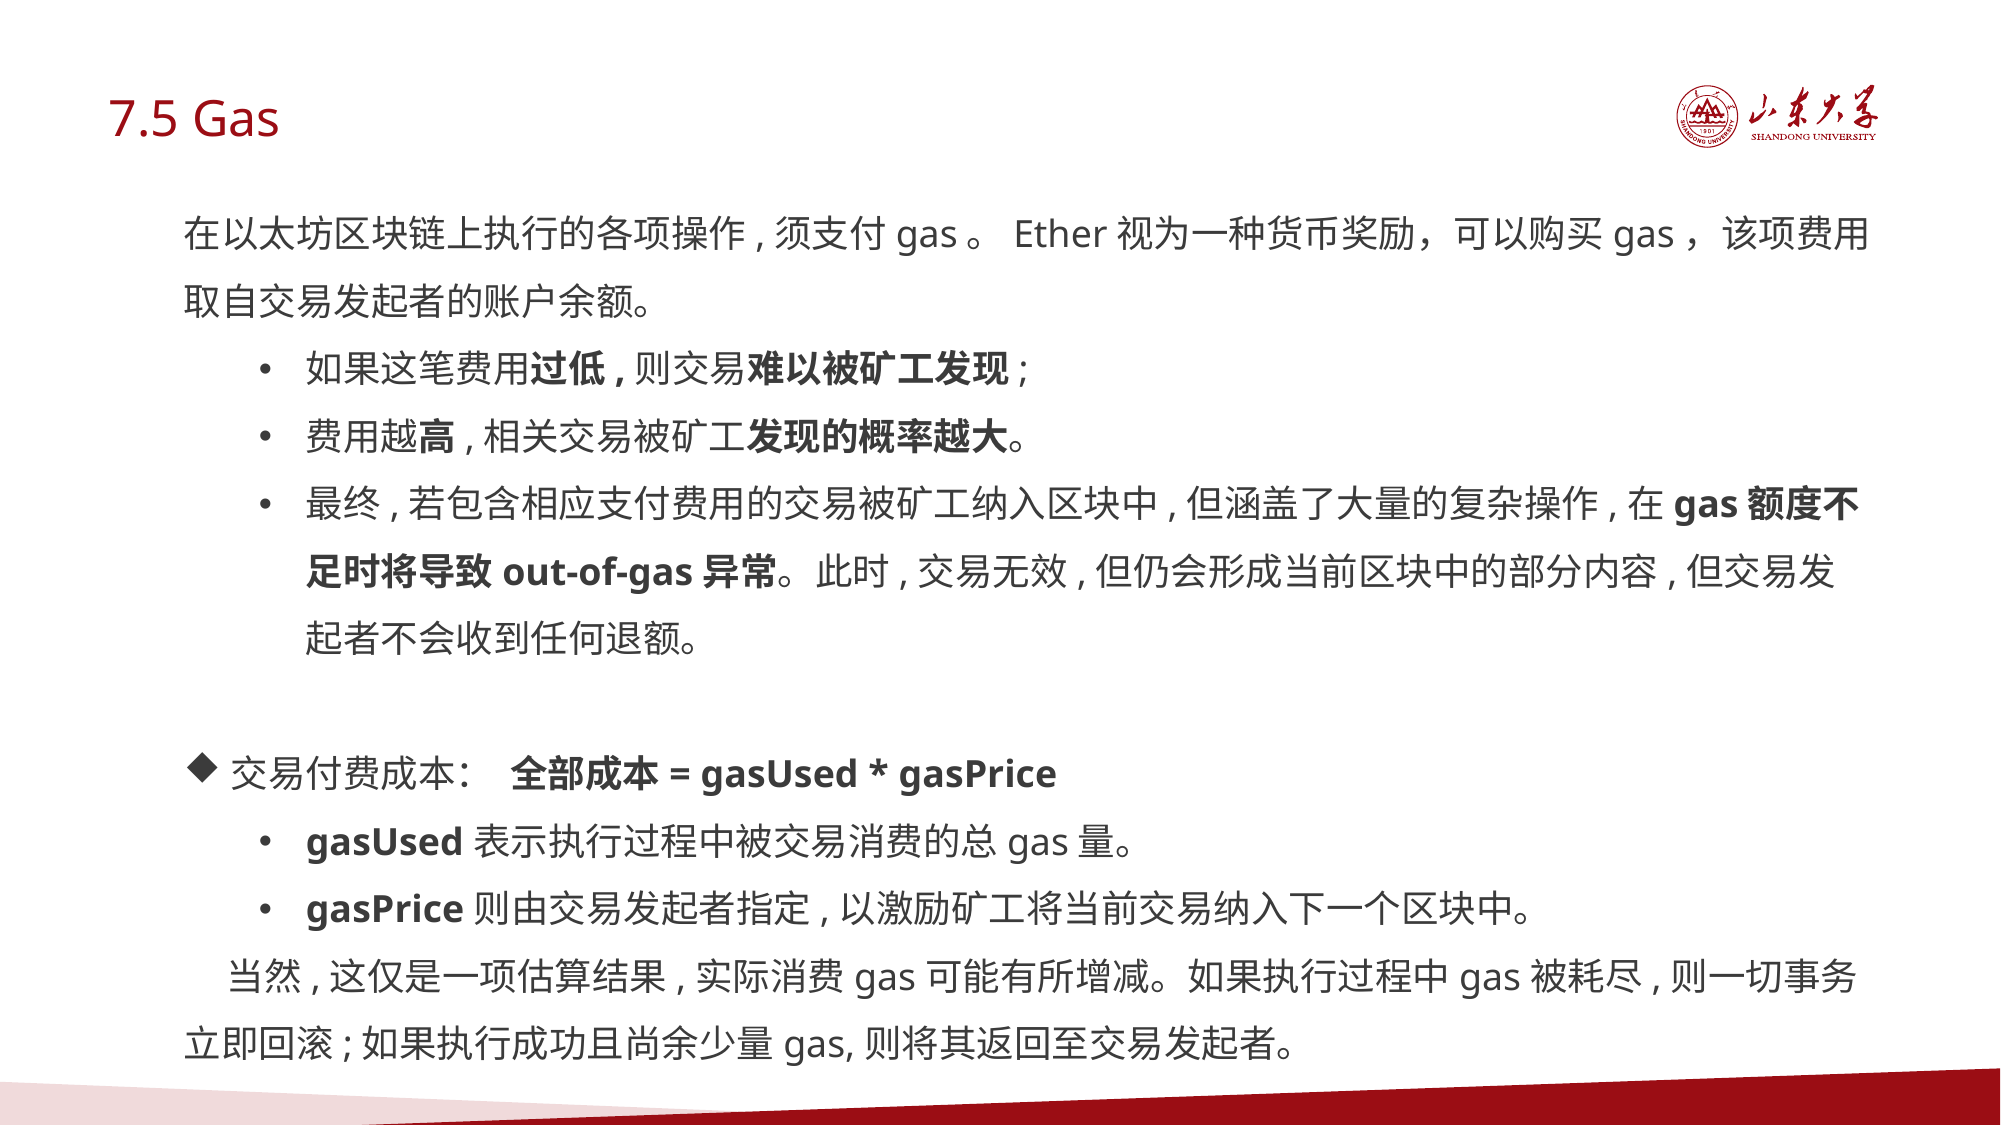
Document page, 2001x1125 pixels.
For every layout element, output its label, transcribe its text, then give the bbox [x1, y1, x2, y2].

text_box 在以太坊区块链上执行的各项操作,须支付gas。Ether视为一种货币奖励，可以购买gas，该项费用取自交易发起者的账户余额。 如果这笔费用过低,则交易难以被矿工发现; 费用越高,相关交易被矿工发现的概率越大。 最终,若包含相应支付费用的交易被矿工纳入区块中,但涵盖了大量的复杂操作,在gas额度不足时将导致out-of-gas异常。此时,交易无效,但仍会形成当前区块中的部分内容,但交易发起者不会收到任何退额。 交易付费成本： 全部成本= gasUsed * gasPrice gasUsed表示执行过程中被交易消费的总gas量。 gasPrice则由交易发起者指定,以激励矿工将当前交易纳入下一个区块中。 当然,这仅是一项估算结果,实际消费gas可能有所增减。如果执行过程中gas被耗尽,则一切事务立即回滚;如果执行成功且尚余少量gas,则将其返回至交易发起者。 [94, 180, 1888, 1073]
text_box 7.5 Gas [94, 79, 997, 154]
